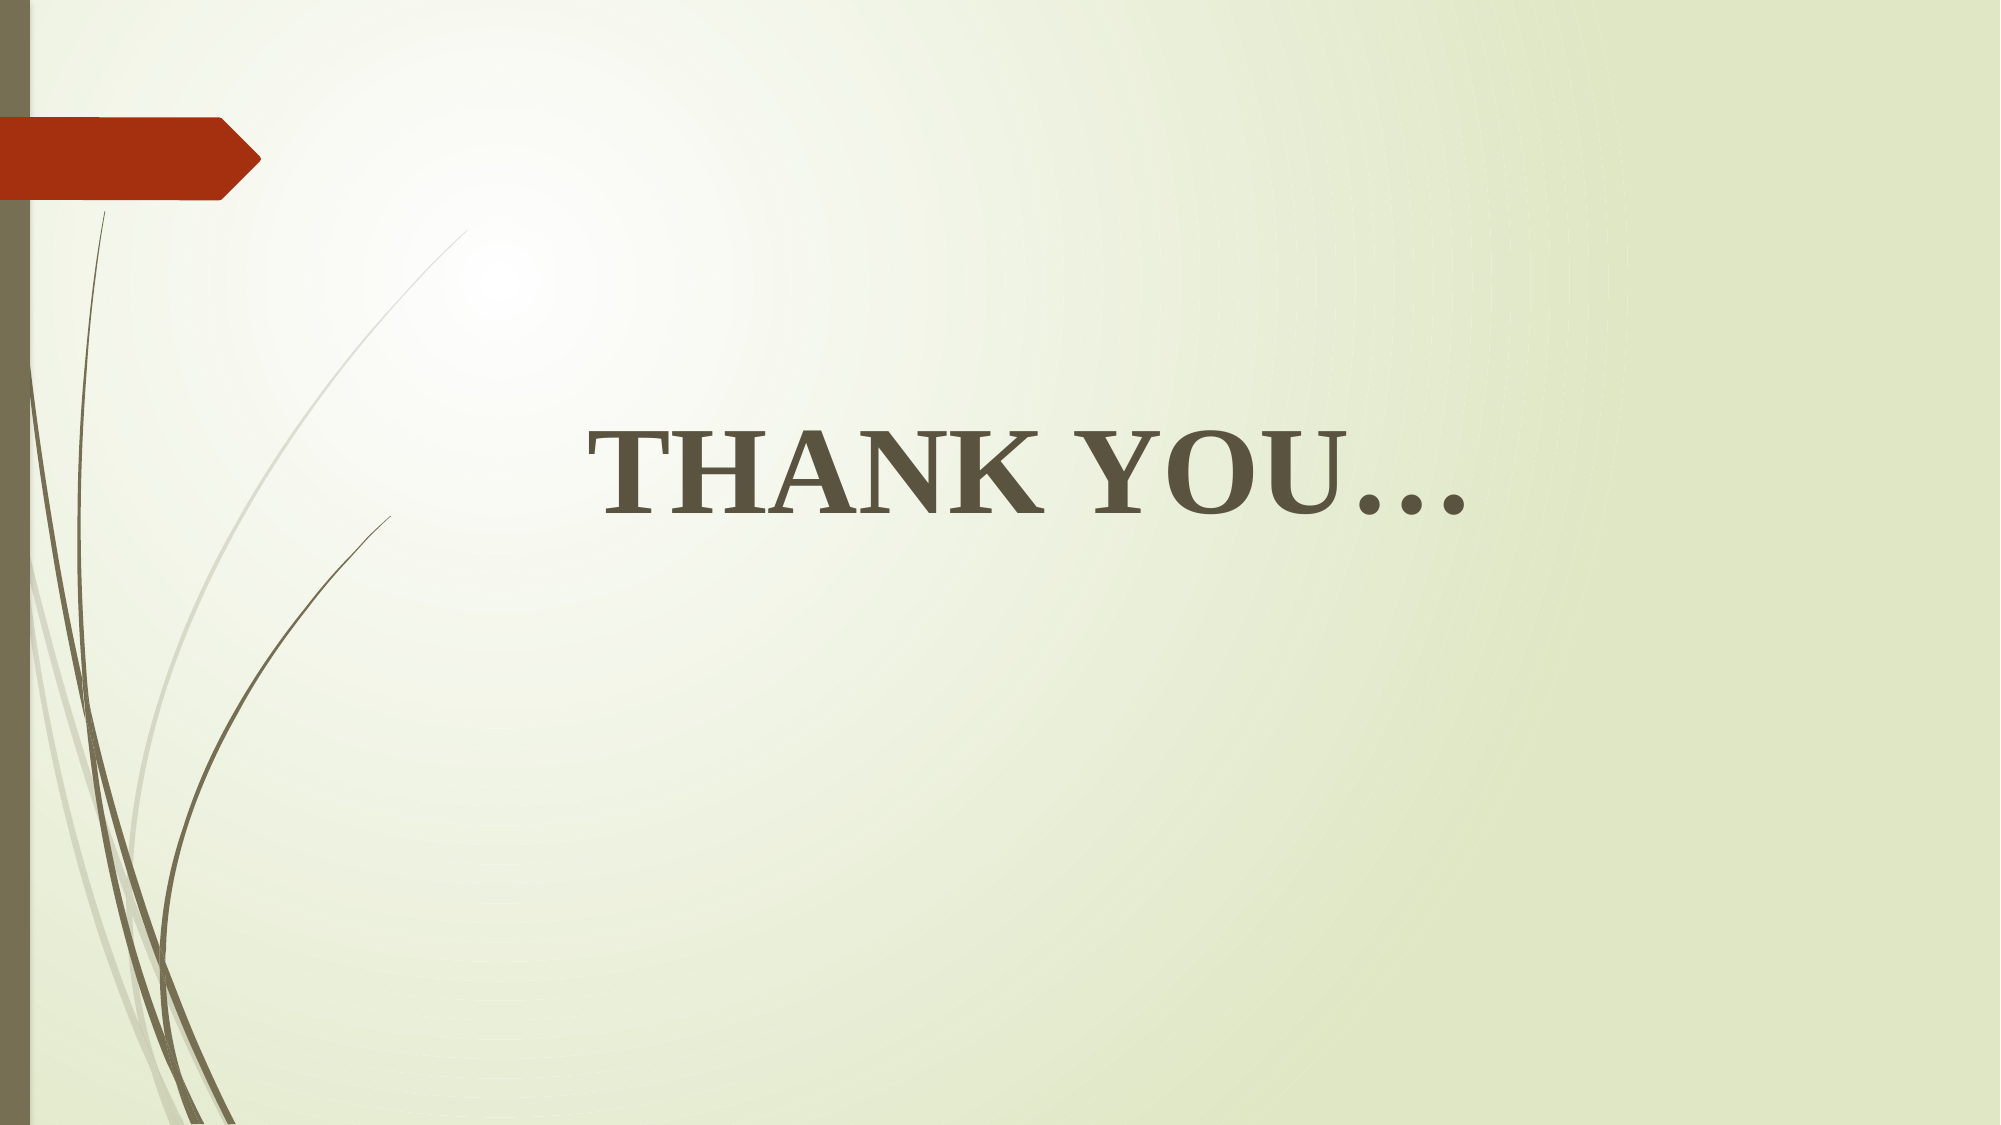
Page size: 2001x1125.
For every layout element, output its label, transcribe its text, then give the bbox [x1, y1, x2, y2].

list THANK YOU… [300, 380, 1763, 663]
